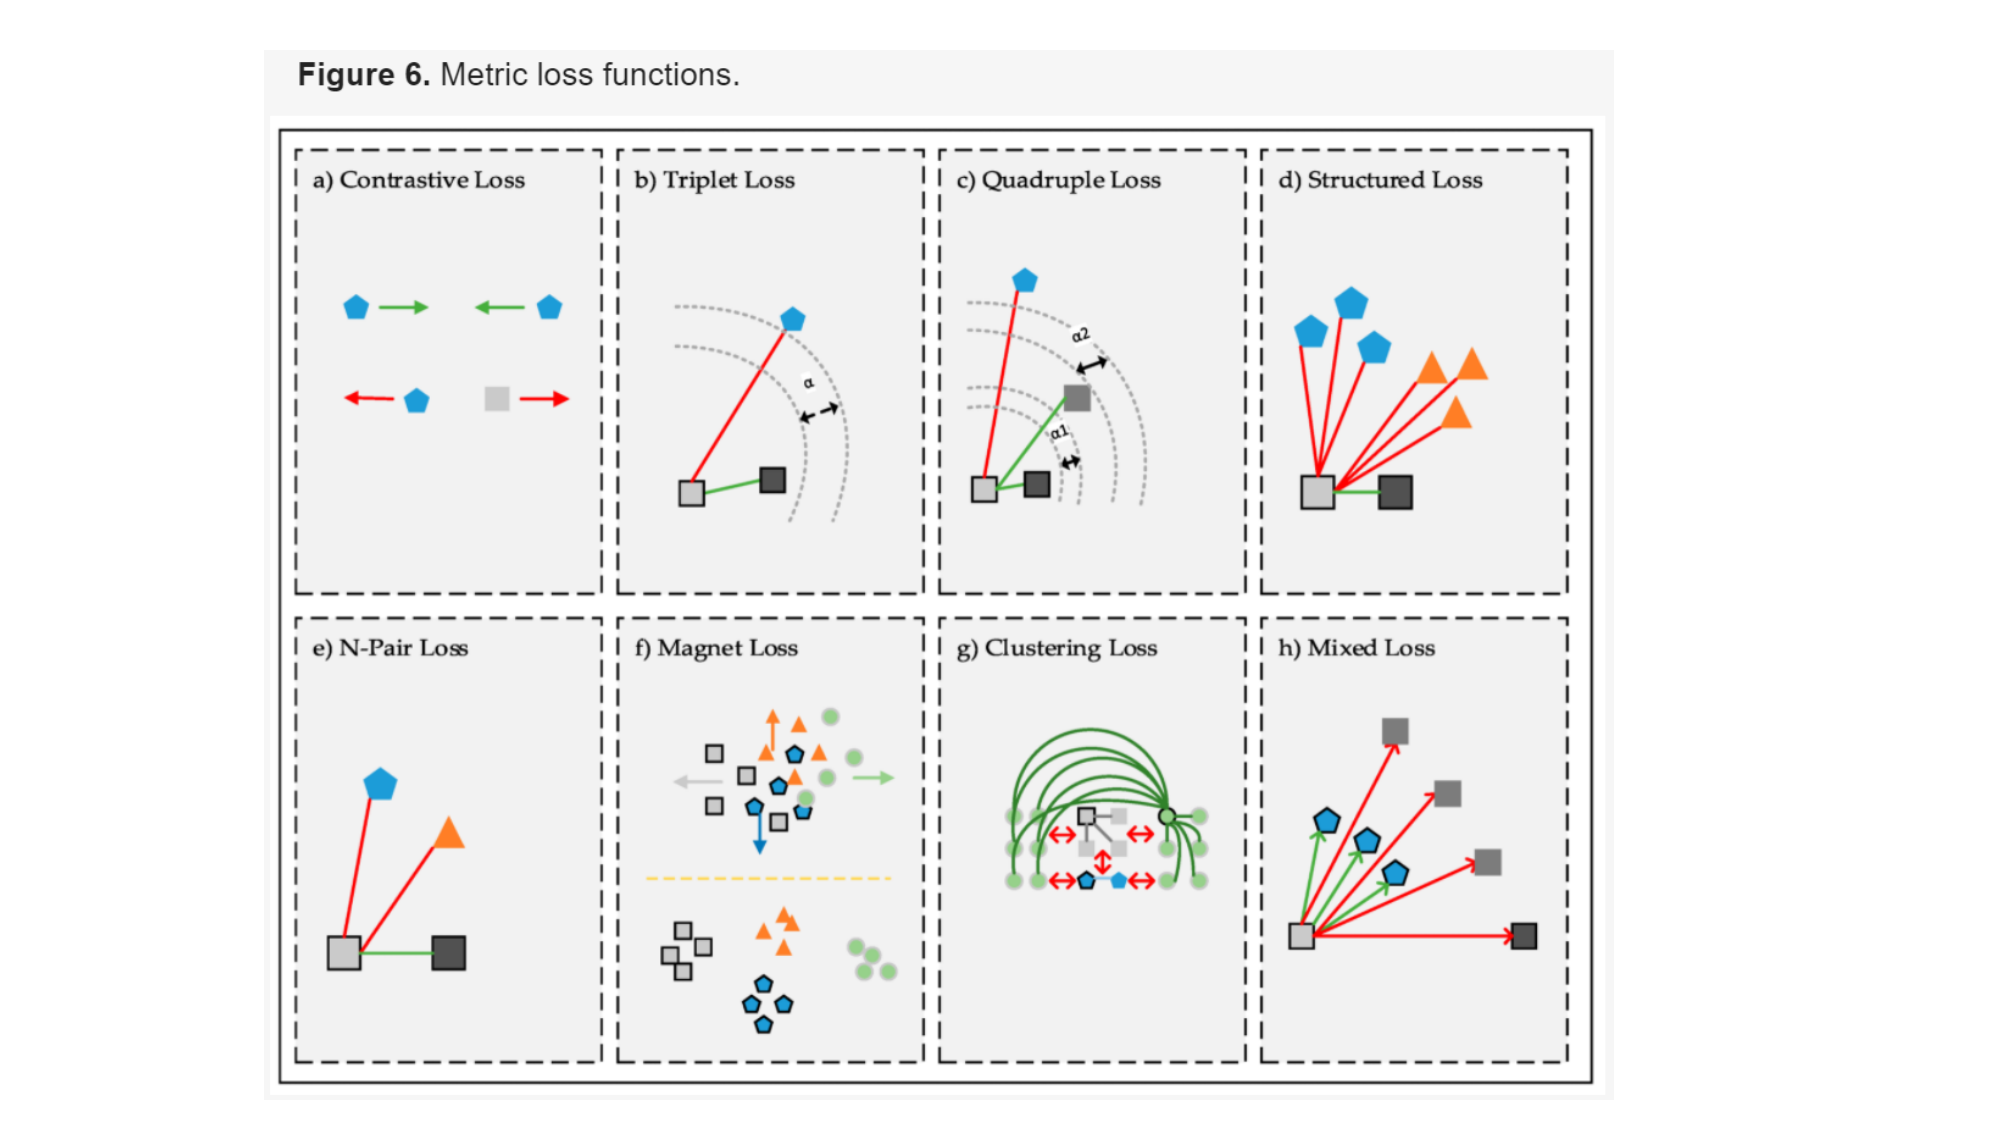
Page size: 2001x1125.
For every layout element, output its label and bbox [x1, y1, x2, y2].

picture [264, 50, 1615, 1100]
